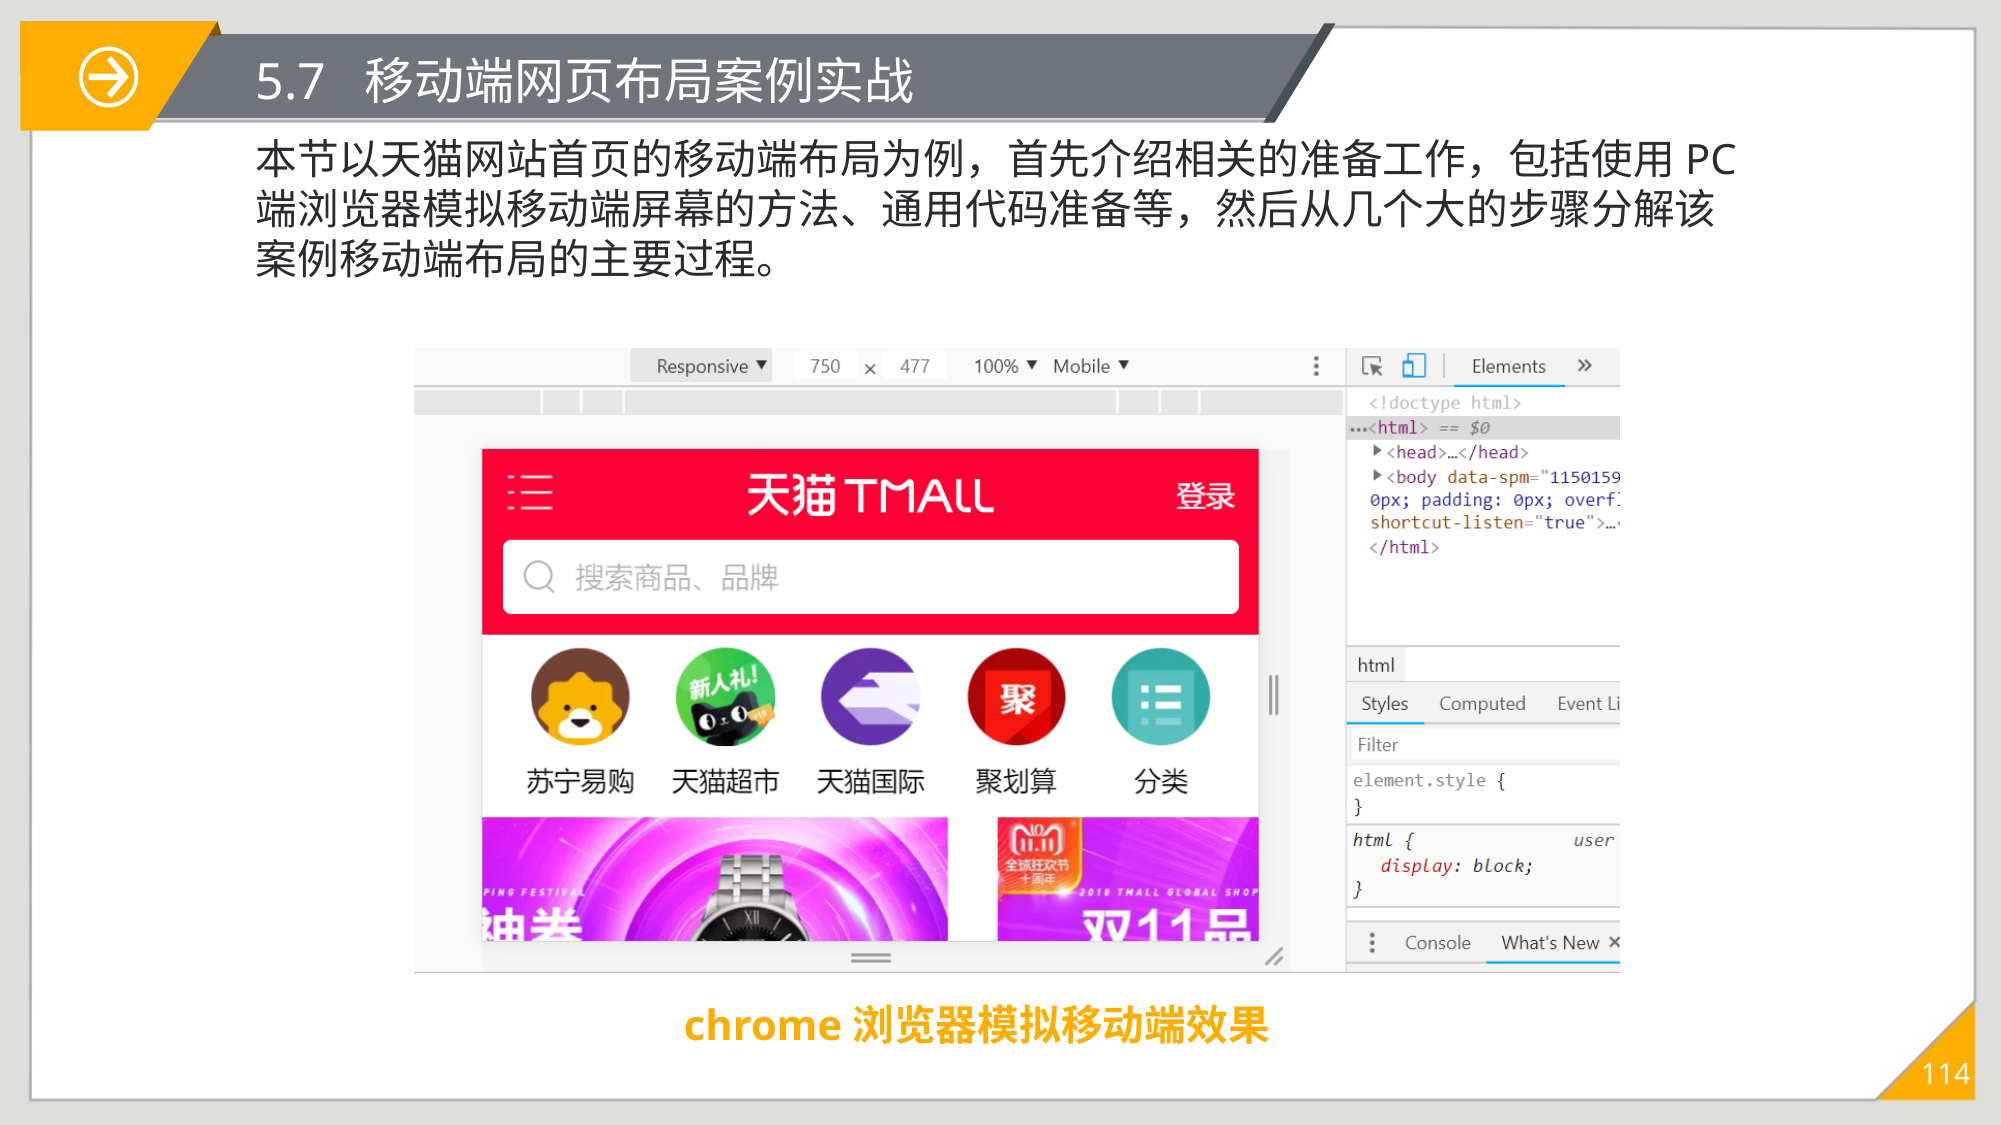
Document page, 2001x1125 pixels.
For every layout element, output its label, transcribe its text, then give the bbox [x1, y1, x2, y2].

text_box chrome浏览器模拟移动端效果 [669, 991, 1285, 1057]
title 5.7 移动端网页布局案例实战 [240, 41, 1618, 117]
picture [0, 0, 2001, 1125]
list 本节以天猫网站首页的移动端布局为例，首先介绍相关的准备工作，包括使用PC端浏览器模拟移动端屏幕的方法、通用代码准备等，然后从几个大的步骤分解该案例移动端布局的主要过程。 [240, 125, 1769, 353]
